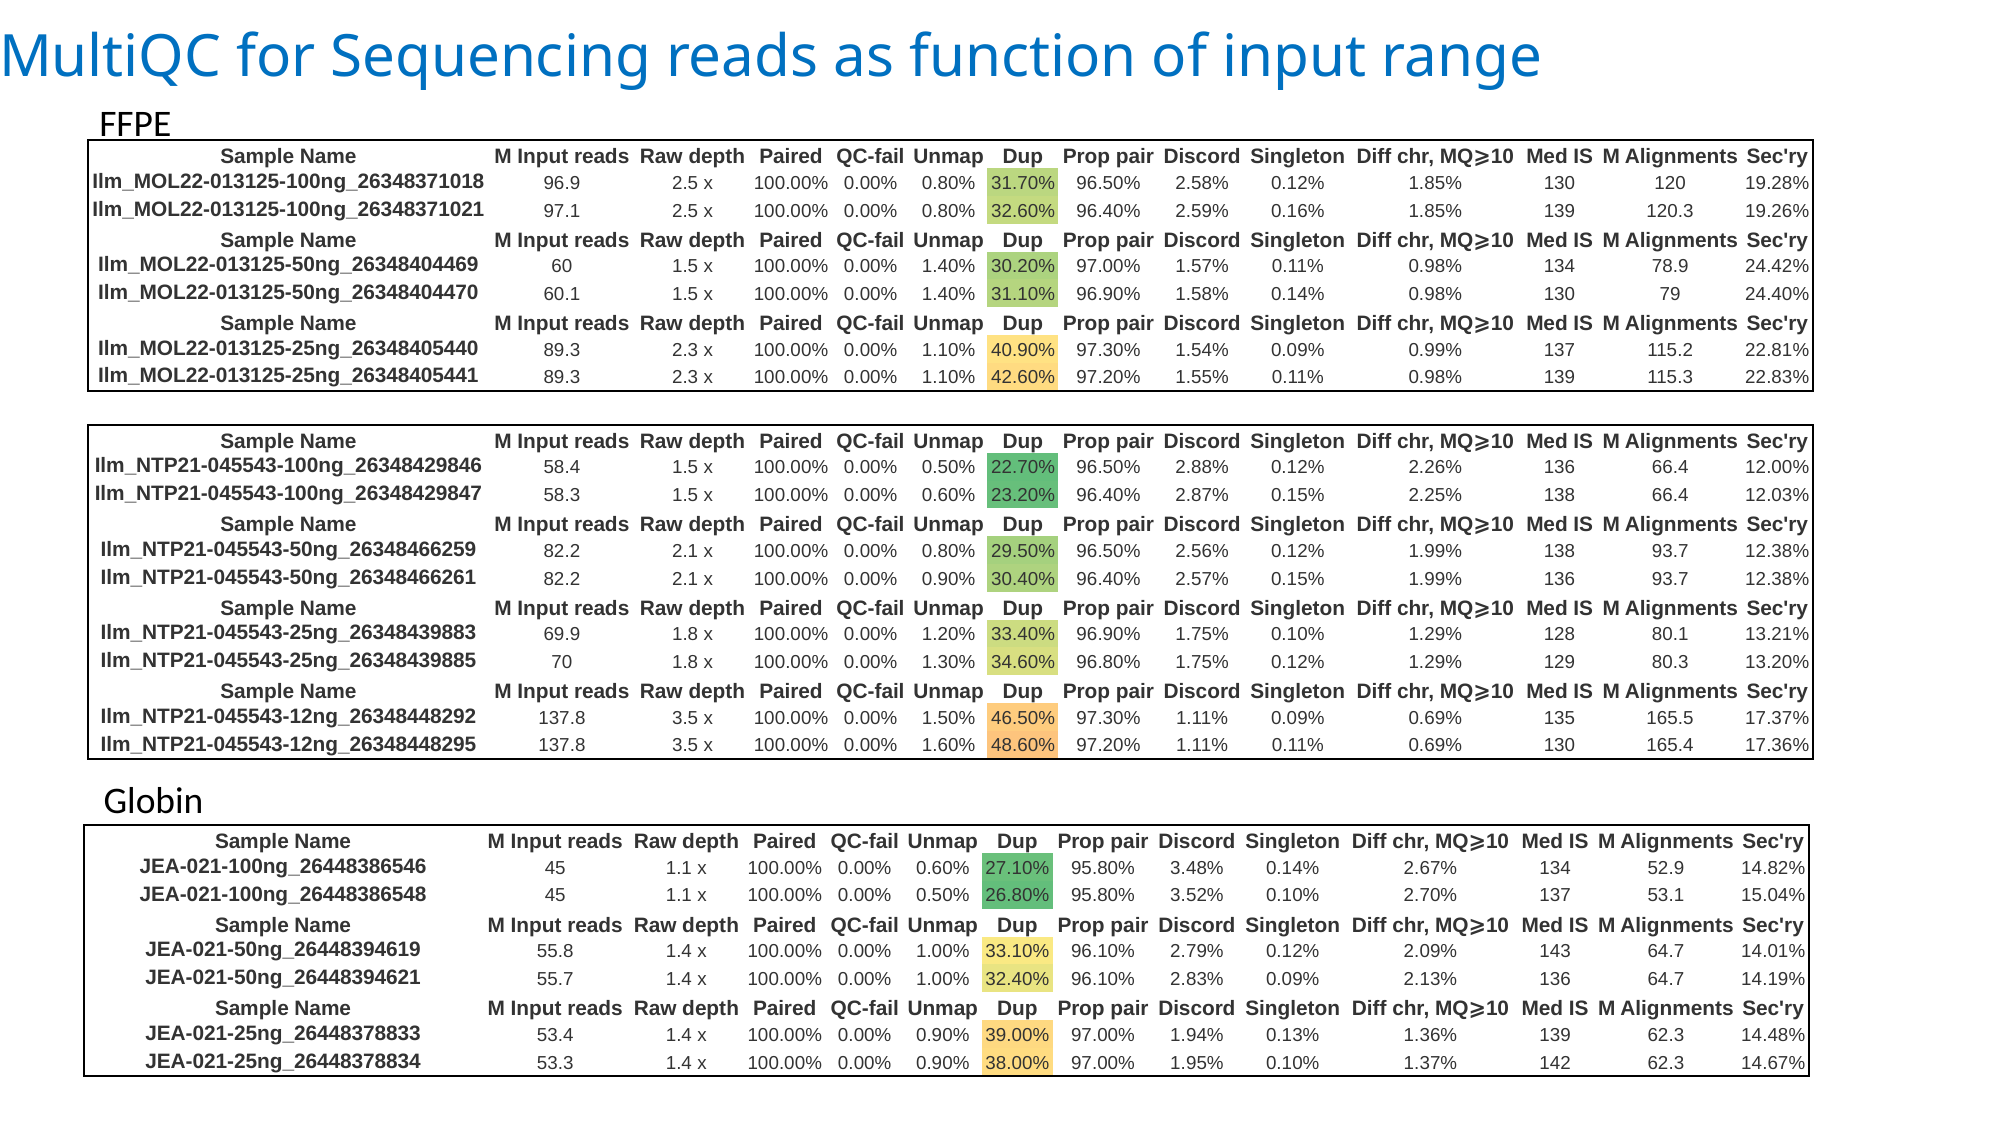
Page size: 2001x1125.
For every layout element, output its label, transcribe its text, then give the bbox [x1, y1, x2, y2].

table_cell M Input reads [482, 992, 629, 1020]
table_cell 97.00% [1053, 1048, 1153, 1075]
table_cell 100.00% [750, 196, 832, 224]
table_cell Ilm_MOL22-013125-25ng_26348405440 [89, 335, 489, 363]
table_cell 93.7 [1599, 536, 1742, 564]
table_cell 12.00% [1742, 453, 1812, 481]
table_cell M Alignments [1599, 307, 1742, 335]
table_cell 136 [1521, 453, 1599, 481]
table_cell 14.48% [1738, 1020, 1808, 1048]
table_cell 0.90% [910, 564, 987, 592]
table_cell 129 [1521, 647, 1599, 675]
table_cell 14.01% [1738, 937, 1808, 964]
table_cell 53.4 [482, 1020, 629, 1048]
table_cell [832, 392, 910, 424]
table_cell Diff chr, MQ⩾10 [1350, 675, 1521, 703]
table_cell 96.80% [1058, 647, 1159, 675]
table_cell Singleton [1246, 508, 1350, 536]
table_cell Prop pair [1053, 992, 1153, 1020]
table_header Sample Name [89, 141, 489, 168]
table_cell 165.4 [1599, 731, 1742, 758]
table_cell QC-fail [826, 909, 904, 937]
table_cell 100.00% [744, 853, 826, 881]
table_cell 1.20% [910, 620, 987, 647]
table_cell Prop pair [1053, 909, 1153, 937]
table_cell 0.98% [1350, 279, 1521, 307]
table_cell Discord [1159, 426, 1246, 453]
table_cell 53.3 [482, 1048, 629, 1075]
table_cell Paired [750, 307, 832, 335]
table_cell 137 [1521, 335, 1599, 363]
table_header Dup [987, 141, 1058, 168]
table_cell 33.40% [987, 620, 1058, 647]
table_header M Alignments [1599, 141, 1742, 168]
table_cell 2.70% [1345, 881, 1516, 909]
table_cell Sample Name [89, 675, 489, 703]
table_cell Ilm_NTP21-045543-50ng_26348466259 [89, 536, 489, 564]
table_cell 2.58% [1159, 168, 1246, 196]
table_cell 22.81% [1742, 335, 1812, 363]
table_cell 31.10% [987, 279, 1058, 307]
table_cell 0.98% [1350, 363, 1521, 390]
table_cell 3.5 x [635, 703, 750, 731]
table_cell 66.4 [1599, 453, 1742, 481]
table_cell 96.50% [1058, 168, 1159, 196]
table_cell 40.90% [987, 335, 1058, 363]
table_cell 1.5 x [635, 252, 750, 279]
table_cell 14.82% [1738, 853, 1808, 881]
table_cell Ilm_MOL22-013125-100ng_26348371018 [89, 168, 489, 196]
table_cell QC-fail [832, 426, 910, 453]
table_cell 115.2 [1599, 335, 1742, 363]
table_cell 0.00% [826, 964, 904, 992]
table_cell M Alignments [1599, 592, 1742, 620]
text_box FFPE [84, 91, 187, 152]
table_cell 0.00% [832, 196, 910, 224]
table_cell 1.85% [1350, 168, 1521, 196]
table_cell M Input reads [489, 307, 635, 335]
table_cell JEA-021-25ng_26448378834 [85, 1048, 482, 1075]
table_cell Unmap [910, 675, 987, 703]
table_cell 136 [1521, 564, 1599, 592]
table_cell 165.5 [1599, 703, 1742, 731]
table_cell 2.5 x [635, 196, 750, 224]
table_cell 2.1 x [635, 536, 750, 564]
table_cell 62.3 [1594, 1048, 1738, 1075]
table_cell 0.50% [910, 453, 987, 481]
table_cell Sample Name [89, 307, 489, 335]
table_cell Diff chr, MQ⩾10 [1345, 992, 1516, 1020]
table_cell 1.29% [1350, 647, 1521, 675]
text_box MultiQC for Sequencing reads as function of input range [0, 11, 1557, 96]
table_cell Med IS [1516, 909, 1594, 937]
table_header Med IS [1521, 141, 1599, 168]
table_header Paired [750, 141, 832, 168]
table_header Singleton [1241, 826, 1345, 853]
table_cell 22.70% [987, 453, 1058, 481]
table_cell Raw depth [635, 675, 750, 703]
table_cell JEA-021-100ng_26448386546 [85, 853, 482, 881]
table_cell 0.00% [832, 453, 910, 481]
table_cell [1058, 392, 1159, 424]
table_cell Prop pair [1058, 592, 1159, 620]
table_cell Raw depth [635, 307, 750, 335]
table_cell Ilm_NTP21-045543-12ng_26348448292 [89, 703, 489, 731]
table_cell 13.21% [1742, 620, 1812, 647]
table_cell Sec'ry [1742, 508, 1812, 536]
table_cell 2.13% [1345, 964, 1516, 992]
table_cell 97.30% [1058, 335, 1159, 363]
table_cell 100.00% [744, 1020, 826, 1048]
table_cell 139 [1516, 1020, 1594, 1048]
table_cell 64.7 [1594, 937, 1738, 964]
table_cell M Input reads [489, 592, 635, 620]
table_cell Dup [987, 224, 1058, 252]
table_cell Paired [750, 508, 832, 536]
table_cell M Alignments [1599, 224, 1742, 252]
table_cell Raw depth [635, 592, 750, 620]
table_cell Sample Name [85, 992, 482, 1020]
table_header Sample Name [85, 826, 482, 853]
table_cell Dup [987, 426, 1058, 453]
table_cell Singleton [1241, 992, 1345, 1020]
table_cell Sec'ry [1742, 307, 1812, 335]
table_cell 96.40% [1058, 196, 1159, 224]
table_cell Paired [750, 426, 832, 453]
table_cell 100.00% [750, 453, 832, 481]
table_cell 0.00% [832, 279, 910, 307]
table_cell 1.5 x [635, 453, 750, 481]
table_cell Med IS [1521, 426, 1599, 453]
table_cell 0.90% [904, 1020, 982, 1048]
table_cell 1.55% [1159, 363, 1246, 390]
table_cell Discord [1159, 508, 1246, 536]
table_cell 19.26% [1742, 196, 1812, 224]
table_cell QC-fail [832, 307, 910, 335]
table_cell 1.4 x [629, 1048, 744, 1075]
table_cell 0.80% [910, 168, 987, 196]
table_cell 19.28% [1742, 168, 1812, 196]
table_header Discord [1153, 826, 1241, 853]
table_cell Ilm_NTP21-045543-25ng_26348439885 [89, 647, 489, 675]
table_cell 1.10% [910, 335, 987, 363]
table_cell 0.98% [1350, 252, 1521, 279]
table_cell Dup [987, 508, 1058, 536]
table_cell Ilm_MOL22-013125-50ng_26348404470 [89, 279, 489, 307]
table_cell Sample Name [89, 592, 489, 620]
table_cell 0.99% [1350, 335, 1521, 363]
table_cell 115.3 [1599, 363, 1742, 390]
table_cell Singleton [1246, 592, 1350, 620]
table_cell 97.20% [1058, 731, 1159, 758]
table_cell 0.11% [1246, 252, 1350, 279]
table_cell 95.80% [1053, 881, 1153, 909]
table_cell Paired [750, 592, 832, 620]
table_cell Unmap [910, 224, 987, 252]
table_header Prop pair [1058, 141, 1159, 168]
table_cell Singleton [1246, 224, 1350, 252]
table_cell Sample Name [89, 508, 489, 536]
table_cell 96.10% [1053, 937, 1153, 964]
table_cell 0.12% [1246, 168, 1350, 196]
table_cell [88, 392, 489, 424]
table_cell M Alignments [1599, 675, 1742, 703]
table_cell Ilm_MOL22-013125-25ng_26348405441 [89, 363, 489, 390]
table_cell JEA-021-25ng_26448378833 [85, 1020, 482, 1048]
table_cell Diff chr, MQ⩾10 [1350, 426, 1521, 453]
table_cell 0.11% [1246, 731, 1350, 758]
table_cell 1.00% [904, 964, 982, 992]
table_cell 32.60% [987, 196, 1058, 224]
table_cell 55.7 [482, 964, 629, 992]
table_cell 1.50% [910, 703, 987, 731]
table_cell 0.00% [826, 1048, 904, 1075]
table_cell 1.00% [904, 937, 982, 964]
table_cell 23.20% [987, 481, 1058, 508]
table_cell Sec'ry [1742, 592, 1812, 620]
table_cell 31.70% [987, 168, 1058, 196]
table_cell 142 [1516, 1048, 1594, 1075]
table_cell 80.3 [1599, 647, 1742, 675]
table_header Unmap [910, 141, 987, 168]
table_cell Singleton [1246, 307, 1350, 335]
table_cell Dup [987, 307, 1058, 335]
table_cell 0.12% [1246, 647, 1350, 675]
table_header QC-fail [826, 826, 904, 853]
table_cell 58.3 [489, 481, 635, 508]
table_cell 0.16% [1246, 196, 1350, 224]
table_cell Discord [1159, 675, 1246, 703]
table_cell 17.36% [1742, 731, 1812, 758]
table_cell 138 [1521, 481, 1599, 508]
table_cell 1.4 x [629, 1020, 744, 1048]
table_cell Ilm_NTP21-045543-100ng_26348429846 [89, 453, 489, 481]
table_cell 2.59% [1159, 196, 1246, 224]
table_cell 1.8 x [635, 620, 750, 647]
table_cell 2.25% [1350, 481, 1521, 508]
table_cell Ilm_MOL22-013125-50ng_26348404469 [89, 252, 489, 279]
table_cell 138 [1521, 536, 1599, 564]
table_cell 100.00% [744, 964, 826, 992]
table_cell 96.40% [1058, 481, 1159, 508]
table_cell [1350, 392, 1521, 424]
table_cell Ilm_NTP21-045543-50ng_26348466261 [89, 564, 489, 592]
table_cell 1.1 x [629, 853, 744, 881]
table_cell 93.7 [1599, 564, 1742, 592]
table_cell 100.00% [750, 647, 832, 675]
table_cell 24.42% [1742, 252, 1812, 279]
table_cell 100.00% [744, 937, 826, 964]
table_header Dup [982, 826, 1053, 853]
table_cell 1.40% [910, 252, 987, 279]
table_cell 3.5 x [635, 731, 750, 758]
table_cell 0.00% [832, 731, 910, 758]
table_cell [1599, 392, 1742, 424]
table_cell 128 [1521, 620, 1599, 647]
table_cell Raw depth [635, 224, 750, 252]
table_cell 100.00% [750, 564, 832, 592]
table_cell 0.00% [832, 335, 910, 363]
table_header Diff chr, MQ⩾10 [1350, 141, 1521, 168]
table_cell 120.3 [1599, 196, 1742, 224]
table_cell JEA-021-50ng_26448394619 [85, 937, 482, 964]
table_header Raw depth [629, 826, 744, 853]
table_cell Ilm_NTP21-045543-12ng_26348448295 [89, 731, 489, 758]
table_cell 0.50% [904, 881, 982, 909]
table_cell Sample Name [89, 426, 489, 453]
table_cell 79 [1599, 279, 1742, 307]
table_cell 0.12% [1246, 536, 1350, 564]
table_cell 1.1 x [629, 881, 744, 909]
table_cell 96.40% [1058, 564, 1159, 592]
table_cell 14.19% [1738, 964, 1808, 992]
table_cell 0.09% [1246, 703, 1350, 731]
table_cell 1.54% [1159, 335, 1246, 363]
table_header Raw depth [635, 141, 750, 168]
table_cell 70 [489, 647, 635, 675]
table_cell Discord [1159, 592, 1246, 620]
table_cell 13.20% [1742, 647, 1812, 675]
table_cell 53.1 [1594, 881, 1738, 909]
table_cell Diff chr, MQ⩾10 [1350, 592, 1521, 620]
table_cell QC-fail [826, 992, 904, 1020]
table_cell 0.69% [1350, 703, 1521, 731]
table_cell Unmap [910, 592, 987, 620]
table_cell Med IS [1521, 307, 1599, 335]
table_cell M Input reads [489, 426, 635, 453]
table_cell 1.94% [1153, 1020, 1241, 1048]
table_cell 69.9 [489, 620, 635, 647]
table_cell 0.00% [826, 881, 904, 909]
table_cell 1.36% [1345, 1020, 1516, 1048]
table_cell 95.80% [1053, 853, 1153, 881]
table_cell 29.50% [987, 536, 1058, 564]
table_cell Diff chr, MQ⩾10 [1345, 909, 1516, 937]
table_cell 0.00% [832, 536, 910, 564]
table_cell 1.30% [910, 647, 987, 675]
table_cell 96.9 [489, 168, 635, 196]
table_cell 89.3 [489, 363, 635, 390]
table_cell 66.4 [1599, 481, 1742, 508]
table_cell 100.00% [750, 481, 832, 508]
table_cell Med IS [1521, 592, 1599, 620]
table_cell 0.09% [1246, 335, 1350, 363]
table_cell 100.00% [750, 168, 832, 196]
table_cell 130 [1521, 731, 1599, 758]
table_cell 17.37% [1742, 703, 1812, 731]
table_cell Med IS [1521, 675, 1599, 703]
table_cell 0.00% [826, 853, 904, 881]
table_cell Diff chr, MQ⩾10 [1350, 508, 1521, 536]
table_cell Diff chr, MQ⩾10 [1350, 307, 1521, 335]
table_cell 0.60% [904, 853, 982, 881]
table_cell 1.60% [910, 731, 987, 758]
table_cell M Alignments [1599, 508, 1742, 536]
table_cell 26.80% [982, 881, 1053, 909]
table_cell 0.00% [832, 481, 910, 508]
table_cell 130 [1521, 279, 1599, 307]
table_cell Paired [750, 224, 832, 252]
table_cell 1.5 x [635, 481, 750, 508]
table_cell 2.67% [1345, 853, 1516, 881]
table_cell [910, 392, 987, 424]
table_cell 62.3 [1594, 1020, 1738, 1048]
table_header M Alignments [1594, 826, 1738, 853]
table_header Sec'ry [1738, 826, 1808, 853]
table_cell [750, 392, 832, 424]
table_cell Singleton [1246, 675, 1350, 703]
table_cell Ilm_MOL22-013125-100ng_26348371021 [89, 196, 489, 224]
table_cell 0.10% [1241, 881, 1345, 909]
table_cell 1.37% [1345, 1048, 1516, 1075]
table_cell Sample Name [89, 224, 489, 252]
table_cell [1246, 392, 1350, 424]
table_cell 24.40% [1742, 279, 1812, 307]
table_header Singleton [1246, 141, 1350, 168]
table_header M Input reads [489, 141, 635, 168]
table_cell 100.00% [750, 335, 832, 363]
table_cell 139 [1521, 363, 1599, 390]
table_cell 2.09% [1345, 937, 1516, 964]
table_cell 0.00% [826, 937, 904, 964]
table_cell 2.56% [1159, 536, 1246, 564]
table_cell 22.83% [1742, 363, 1812, 390]
table_cell 0.14% [1241, 853, 1345, 881]
table_cell Sec'ry [1738, 909, 1808, 937]
table_cell 100.00% [750, 731, 832, 758]
table_cell Discord [1153, 992, 1241, 1020]
text_box Globin [88, 769, 219, 829]
table_cell 137.8 [489, 703, 635, 731]
table_cell Med IS [1516, 992, 1594, 1020]
table_cell 78.9 [1599, 252, 1742, 279]
table_cell QC-fail [832, 224, 910, 252]
table_cell Unmap [910, 426, 987, 453]
table_cell 0.80% [910, 536, 987, 564]
table_cell 97.20% [1058, 363, 1159, 390]
table_cell 0.13% [1241, 1020, 1345, 1048]
table_cell 0.00% [826, 1020, 904, 1048]
table_cell 48.60% [987, 731, 1058, 758]
table_cell 58.4 [489, 453, 635, 481]
table_cell 2.3 x [635, 363, 750, 390]
table_cell 1.57% [1159, 252, 1246, 279]
table_cell 0.12% [1241, 937, 1345, 964]
table_cell 0.14% [1246, 279, 1350, 307]
table_cell M Alignments [1599, 426, 1742, 453]
table_cell 96.90% [1058, 620, 1159, 647]
table_cell Ilm_NTP21-045543-100ng_26348429847 [89, 481, 489, 508]
table_cell 82.2 [489, 564, 635, 592]
table_cell M Alignments [1594, 909, 1738, 937]
table_cell 14.67% [1738, 1048, 1808, 1075]
table_cell 1.95% [1153, 1048, 1241, 1075]
table_cell 2.79% [1153, 937, 1241, 964]
table_cell Raw depth [629, 909, 744, 937]
table_cell Discord [1159, 224, 1246, 252]
table_cell 38.00% [982, 1048, 1053, 1075]
table_cell Unmap [904, 992, 982, 1020]
table_cell 80.1 [1599, 620, 1742, 647]
table_cell 12.38% [1742, 564, 1812, 592]
table_cell 97.30% [1058, 703, 1159, 731]
table_cell 2.83% [1153, 964, 1241, 992]
table_cell 46.50% [987, 703, 1058, 731]
table_cell QC-fail [832, 592, 910, 620]
table_cell 96.50% [1058, 453, 1159, 481]
table_cell QC-fail [832, 675, 910, 703]
table_header M Input reads [482, 826, 629, 853]
table_cell 1.58% [1159, 279, 1246, 307]
table_cell Dup [982, 992, 1053, 1020]
table_cell 120 [1599, 168, 1742, 196]
table_cell JEA-021-50ng_26448394621 [85, 964, 482, 992]
table_cell 60 [489, 252, 635, 279]
table_cell 1.99% [1350, 564, 1521, 592]
table_cell 0.00% [832, 647, 910, 675]
table_cell 3.48% [1153, 853, 1241, 881]
table_cell 136 [1516, 964, 1594, 992]
table_cell Med IS [1521, 508, 1599, 536]
table_cell 100.00% [750, 252, 832, 279]
table_cell M Input reads [482, 909, 629, 937]
table_cell 134 [1521, 252, 1599, 279]
table_cell 64.7 [1594, 964, 1738, 992]
table_cell Singleton [1241, 909, 1345, 937]
table_header Paired [744, 826, 826, 853]
table_cell 96.50% [1058, 536, 1159, 564]
table_cell 135 [1521, 703, 1599, 731]
table_cell 1.11% [1159, 703, 1246, 731]
table_cell 0.00% [832, 252, 910, 279]
table_cell 0.00% [832, 620, 910, 647]
table_cell 0.15% [1246, 481, 1350, 508]
table_cell 0.10% [1246, 620, 1350, 647]
table_cell Prop pair [1058, 426, 1159, 453]
table_cell 1.29% [1350, 620, 1521, 647]
table_cell 1.11% [1159, 731, 1246, 758]
table_cell Raw depth [635, 508, 750, 536]
table_cell 0.00% [832, 703, 910, 731]
table_cell Prop pair [1058, 675, 1159, 703]
table_cell 12.03% [1742, 481, 1812, 508]
table_cell 143 [1516, 937, 1594, 964]
table_cell 100.00% [750, 620, 832, 647]
table_cell Discord [1159, 307, 1246, 335]
table_cell 97.00% [1053, 1020, 1153, 1048]
table_cell 0.00% [832, 564, 910, 592]
table_header Sec'ry [1742, 141, 1812, 168]
table_cell 1.5 x [635, 279, 750, 307]
table_cell 0.90% [904, 1048, 982, 1075]
table_cell 1.75% [1159, 620, 1246, 647]
table_header Med IS [1516, 826, 1594, 853]
table_cell Dup [982, 909, 1053, 937]
table_cell Sec'ry [1742, 426, 1812, 453]
table_cell Diff chr, MQ⩾10 [1350, 224, 1521, 252]
table_cell 2.26% [1350, 453, 1521, 481]
table_cell Raw depth [635, 426, 750, 453]
table_header Prop pair [1053, 826, 1153, 853]
table_cell 1.40% [910, 279, 987, 307]
table_cell 1.8 x [635, 647, 750, 675]
table_cell 0.10% [1241, 1048, 1345, 1075]
table_cell 2.87% [1159, 481, 1246, 508]
table_cell 100.00% [750, 279, 832, 307]
table_cell Unmap [910, 508, 987, 536]
table_cell 30.40% [987, 564, 1058, 592]
table_cell 1.85% [1350, 196, 1521, 224]
table_cell 3.52% [1153, 881, 1241, 909]
table_cell 27.10% [982, 853, 1053, 881]
table_cell 137 [1516, 881, 1594, 909]
table_cell [489, 392, 635, 424]
table_cell QC-fail [832, 508, 910, 536]
table_cell 0.00% [832, 168, 910, 196]
table_cell 34.60% [987, 647, 1058, 675]
table_header Unmap [904, 826, 982, 853]
table_cell Sec'ry [1742, 675, 1812, 703]
table_cell 82.2 [489, 536, 635, 564]
table_cell 100.00% [744, 881, 826, 909]
table_cell 1.4 x [629, 964, 744, 992]
table_cell 15.04% [1738, 881, 1808, 909]
table_cell 139 [1521, 196, 1599, 224]
table_cell 100.00% [750, 363, 832, 390]
table_cell 45 [482, 881, 629, 909]
table_cell M Input reads [489, 508, 635, 536]
table_cell Dup [987, 592, 1058, 620]
table_cell 2.88% [1159, 453, 1246, 481]
table_cell Sec'ry [1738, 992, 1808, 1020]
table_cell Prop pair [1058, 508, 1159, 536]
table_header QC-fail [832, 141, 910, 168]
table_cell 96.10% [1053, 964, 1153, 992]
table_cell Unmap [910, 307, 987, 335]
table_cell [1521, 392, 1599, 424]
table_cell 45 [482, 853, 629, 881]
table_cell Sec'ry [1742, 224, 1812, 252]
table_cell 1.75% [1159, 647, 1246, 675]
table_cell Raw depth [629, 992, 744, 1020]
table_cell 39.00% [982, 1020, 1053, 1048]
table_cell 32.40% [982, 964, 1053, 992]
table_cell 55.8 [482, 937, 629, 964]
table_cell M Alignments [1594, 992, 1738, 1020]
table_cell 0.11% [1246, 363, 1350, 390]
table_cell 1.99% [1350, 536, 1521, 564]
table_cell Ilm_NTP21-045543-25ng_26348439883 [89, 620, 489, 647]
table_cell Prop pair [1058, 224, 1159, 252]
table_cell 42.60% [987, 363, 1058, 390]
table_cell 2.57% [1159, 564, 1246, 592]
table_cell 2.3 x [635, 335, 750, 363]
table_cell 100.00% [750, 536, 832, 564]
table_cell 100.00% [744, 1048, 826, 1075]
table_cell 0.69% [1350, 731, 1521, 758]
table_cell 0.09% [1241, 964, 1345, 992]
table_cell Prop pair [1058, 307, 1159, 335]
table_cell 89.3 [489, 335, 635, 363]
table_cell 2.5 x [635, 168, 750, 196]
table_cell Dup [987, 675, 1058, 703]
table_cell [987, 392, 1058, 424]
table_cell 100.00% [750, 703, 832, 731]
table_cell 33.10% [982, 937, 1053, 964]
table_cell [1742, 392, 1813, 424]
table_cell 12.38% [1742, 536, 1812, 564]
table_cell 97.1 [489, 196, 635, 224]
table_cell Discord [1153, 909, 1241, 937]
table_cell Paired [750, 675, 832, 703]
table_cell JEA-021-100ng_26448386548 [85, 881, 482, 909]
table_cell [635, 392, 750, 424]
table_cell 2.1 x [635, 564, 750, 592]
table_cell 137.8 [489, 731, 635, 758]
table_cell 1.4 x [629, 937, 744, 964]
table_cell 0.60% [910, 481, 987, 508]
table_cell M Input reads [489, 675, 635, 703]
table_cell 0.00% [832, 363, 910, 390]
table_cell Unmap [904, 909, 982, 937]
table_cell 60.1 [489, 279, 635, 307]
table_cell 0.12% [1246, 453, 1350, 481]
table_cell Paired [744, 909, 826, 937]
table_cell 1.10% [910, 363, 987, 390]
table_cell 97.00% [1058, 252, 1159, 279]
table_header Diff chr, MQ⩾10 [1345, 826, 1516, 853]
table_cell 96.90% [1058, 279, 1159, 307]
table_cell Singleton [1246, 426, 1350, 453]
table_cell M Input reads [489, 224, 635, 252]
table_header Discord [1159, 141, 1246, 168]
table_cell Med IS [1521, 224, 1599, 252]
table_cell 134 [1516, 853, 1594, 881]
table_cell Sample Name [85, 909, 482, 937]
table_cell 0.15% [1246, 564, 1350, 592]
table_cell [1159, 392, 1246, 424]
table_cell 52.9 [1594, 853, 1738, 881]
table_cell 130 [1521, 168, 1599, 196]
table_cell 0.80% [910, 196, 987, 224]
table_cell 30.20% [987, 252, 1058, 279]
table_cell Paired [744, 992, 826, 1020]
